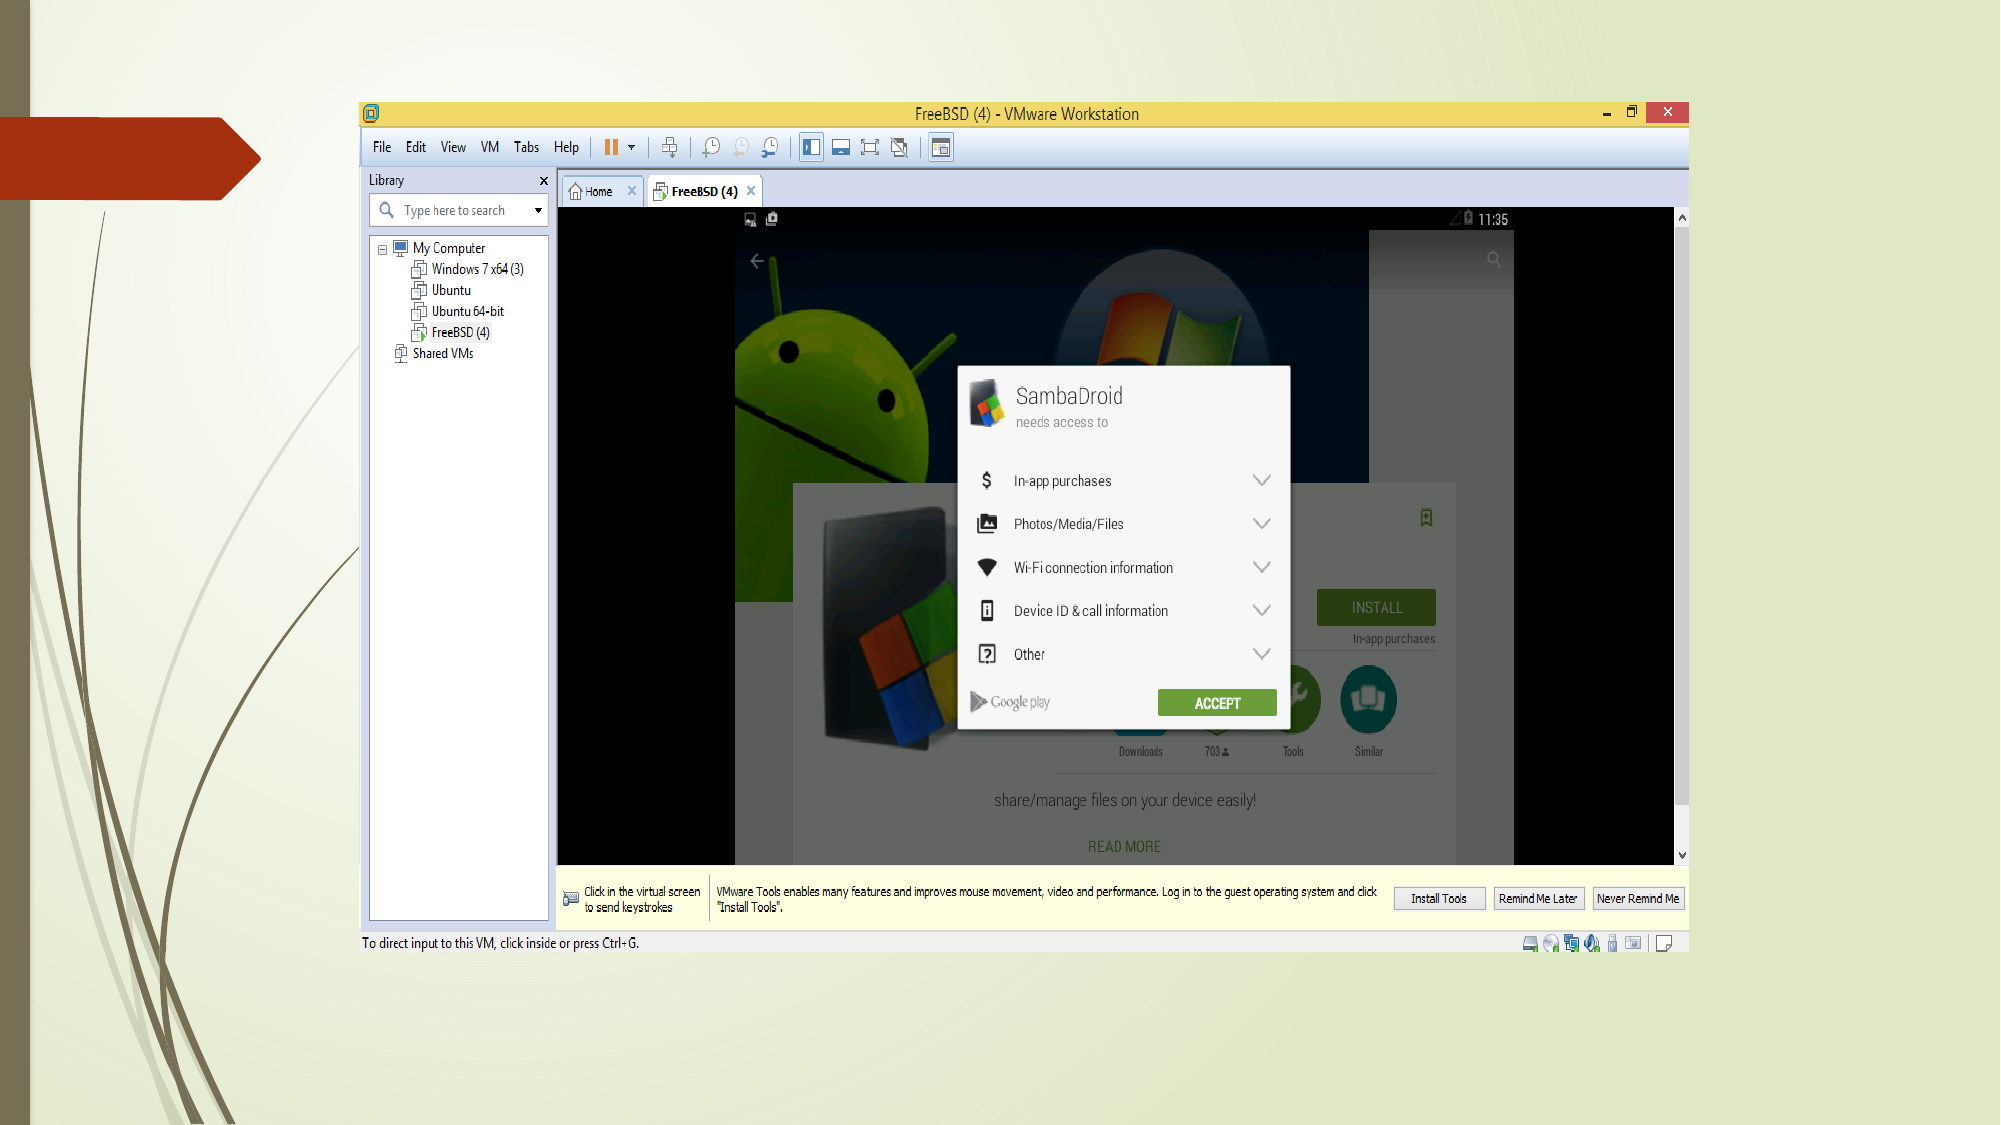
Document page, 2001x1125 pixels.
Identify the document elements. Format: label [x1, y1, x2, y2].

list [358, 102, 1689, 952]
